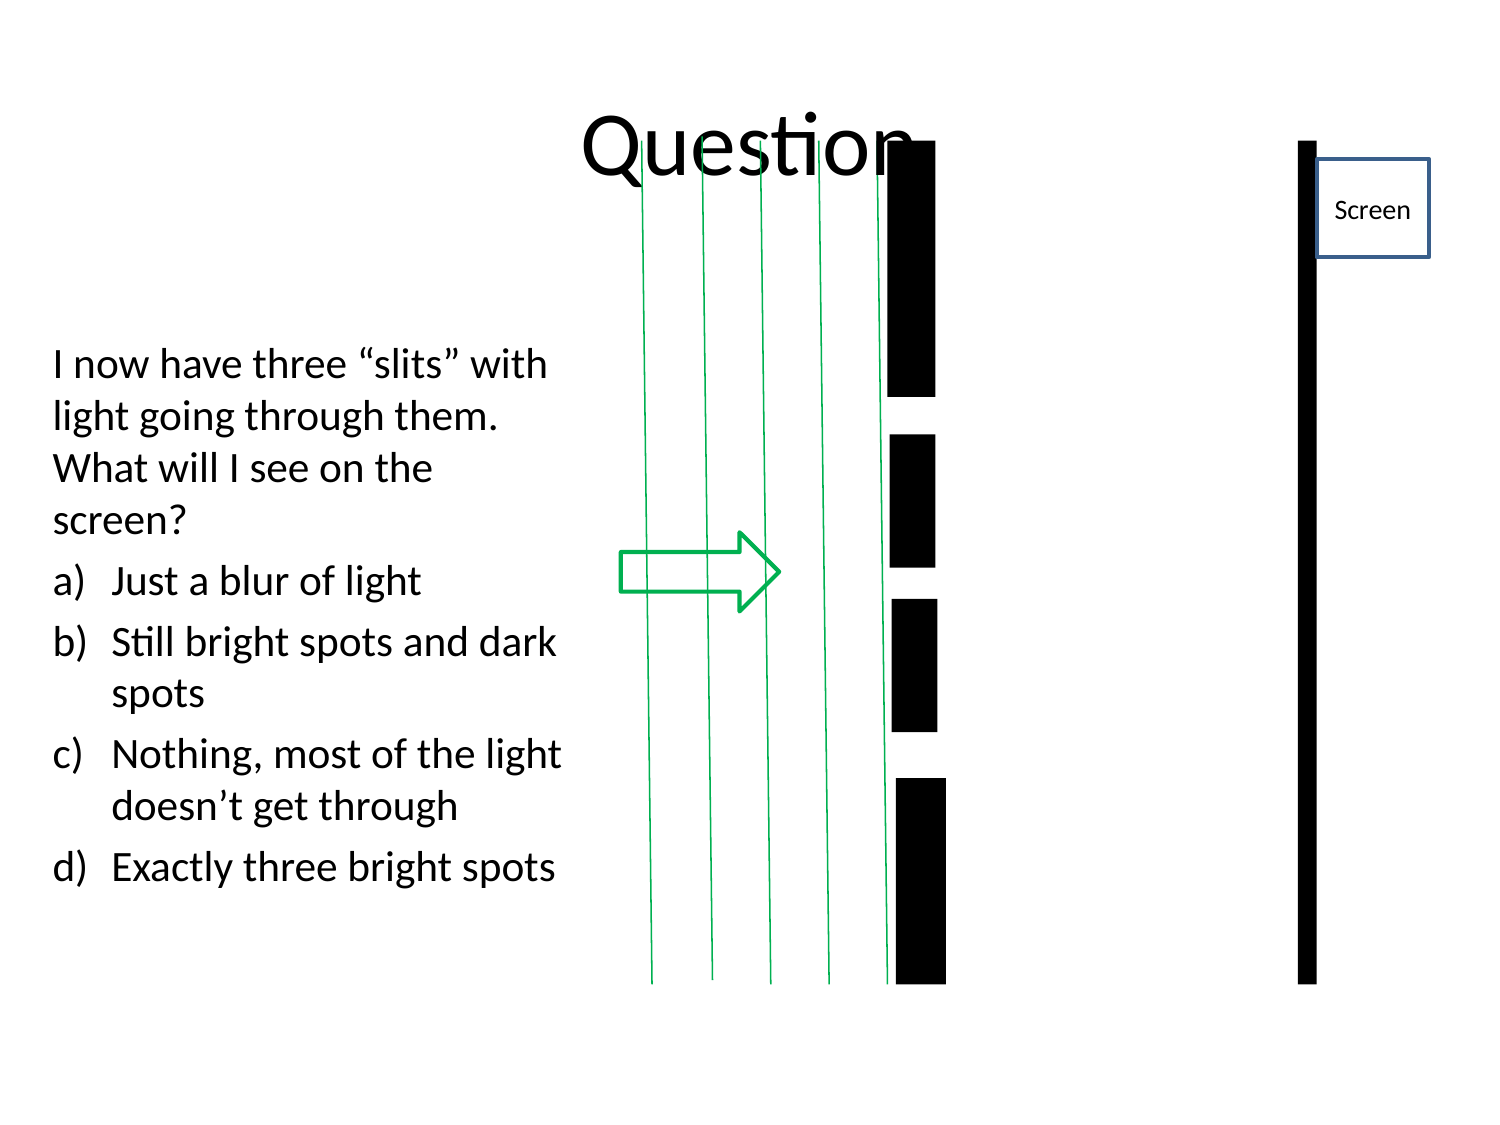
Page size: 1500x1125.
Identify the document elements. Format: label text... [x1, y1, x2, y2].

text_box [876, 140, 888, 985]
text_box [618, 549, 636, 594]
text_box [818, 140, 830, 985]
list I now have three “slits” with light going through them. What will I see on the screen? Just a blur of light Still bright spots and dark spots Nothing, most of the light doesn’t get through Exactly three bright spots [37, 328, 592, 901]
text_box [892, 432, 937, 570]
text_box [776, 565, 782, 578]
text_box [888, 139, 937, 399]
text_box Screen [1315, 157, 1431, 259]
title Question [75, 45, 1425, 233]
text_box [701, 136, 713, 981]
text_box [892, 597, 939, 734]
text_box [1296, 138, 1319, 986]
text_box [641, 140, 653, 985]
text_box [760, 140, 771, 985]
text_box [894, 776, 948, 986]
text_box [717, 530, 755, 614]
text_box [657, 549, 696, 594]
